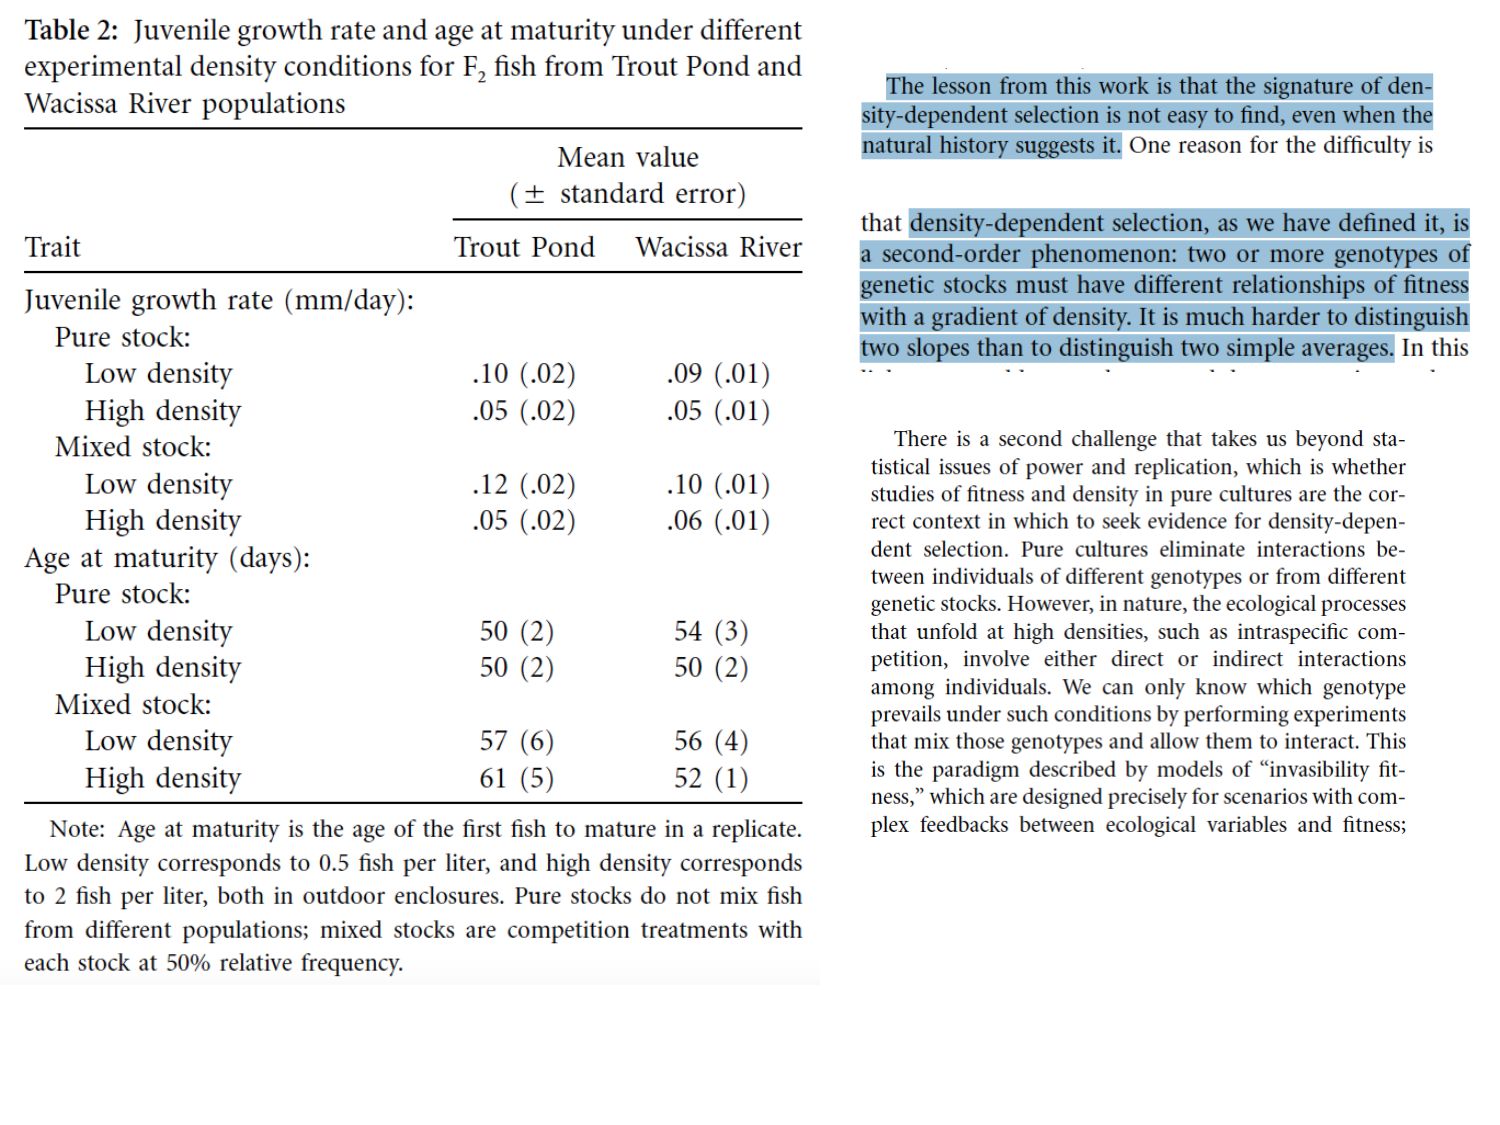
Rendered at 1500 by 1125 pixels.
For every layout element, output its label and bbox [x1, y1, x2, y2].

picture [837, 198, 1478, 372]
picture [864, 423, 1416, 841]
picture [0, 0, 820, 985]
picture [854, 68, 1445, 170]
